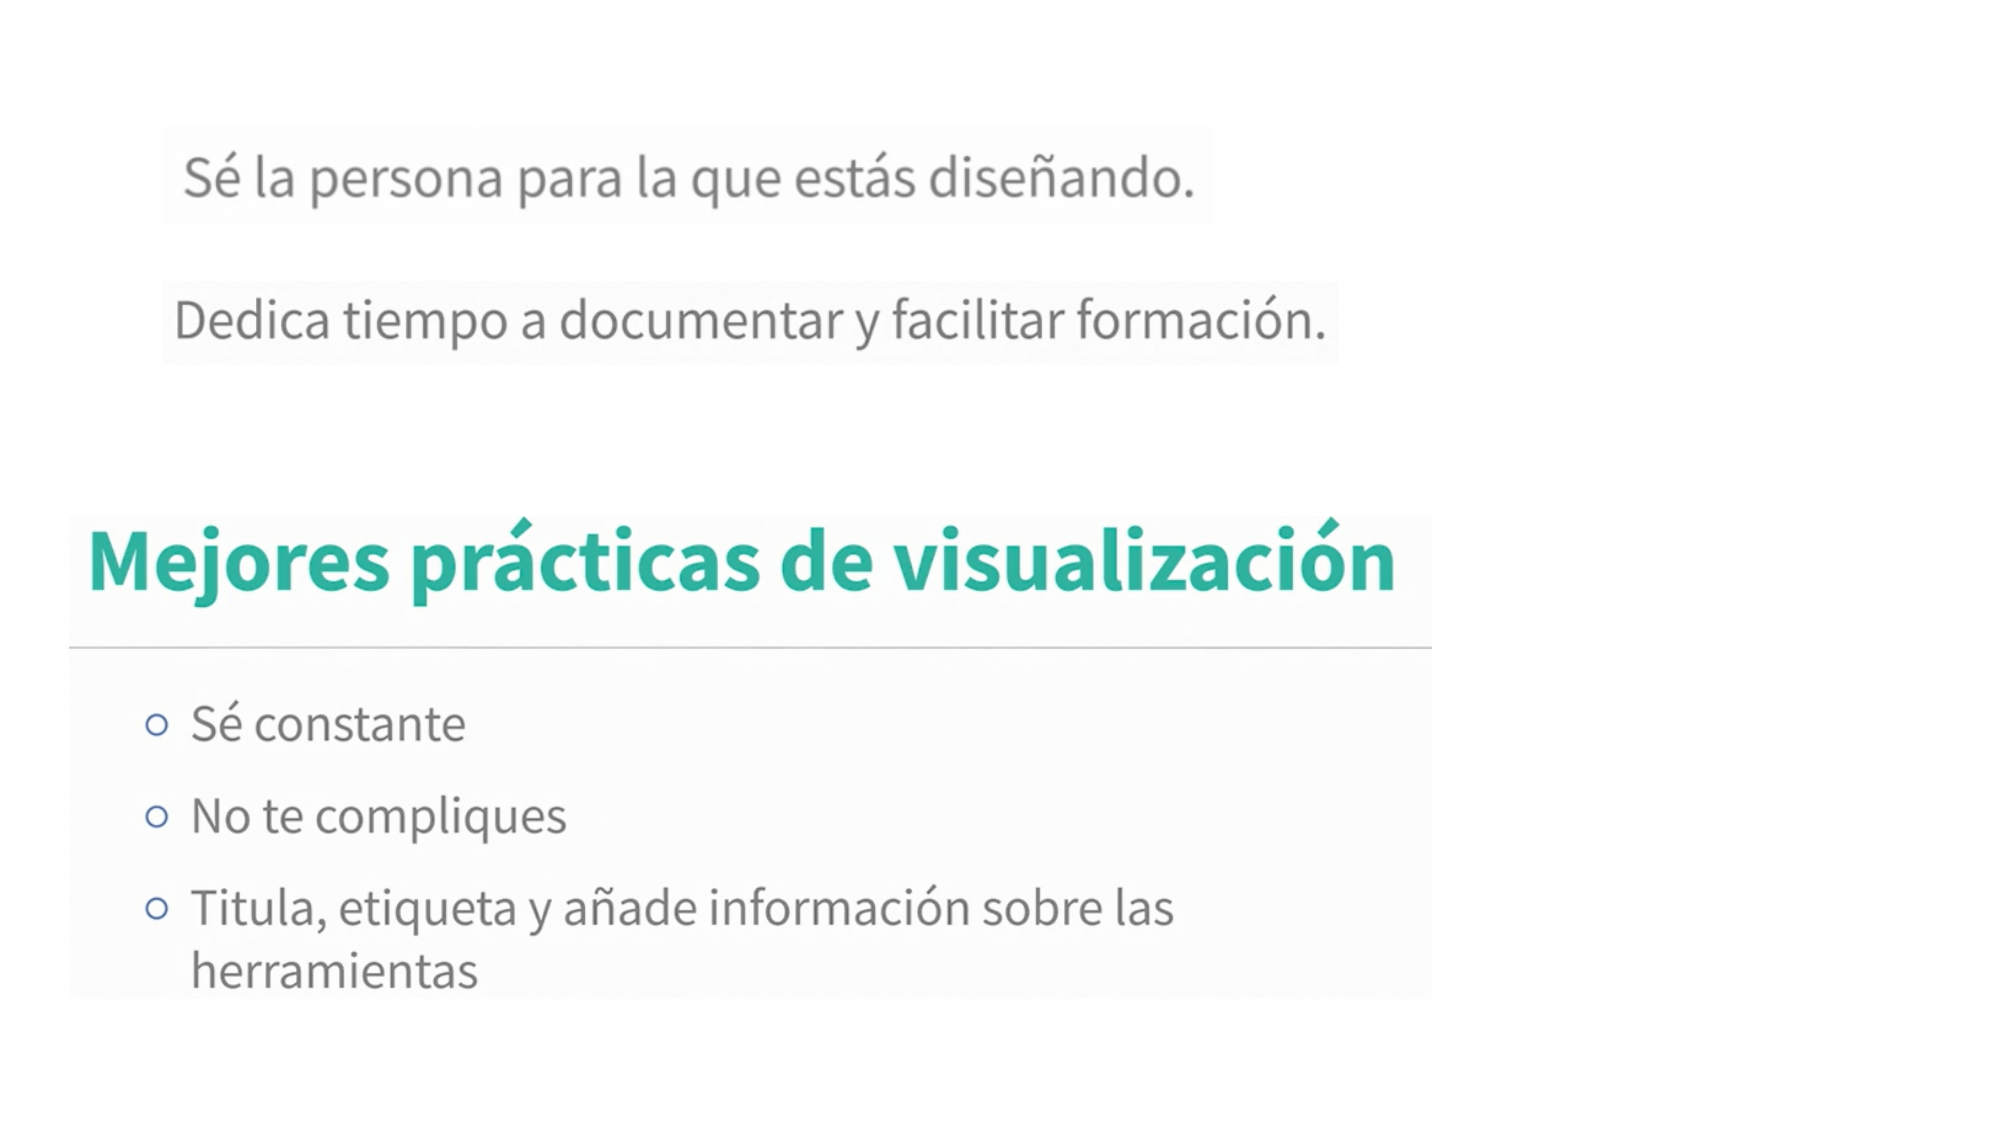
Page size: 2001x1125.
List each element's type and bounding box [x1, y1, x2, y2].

picture [68, 516, 1433, 999]
picture [162, 125, 1214, 225]
picture [162, 281, 1339, 366]
